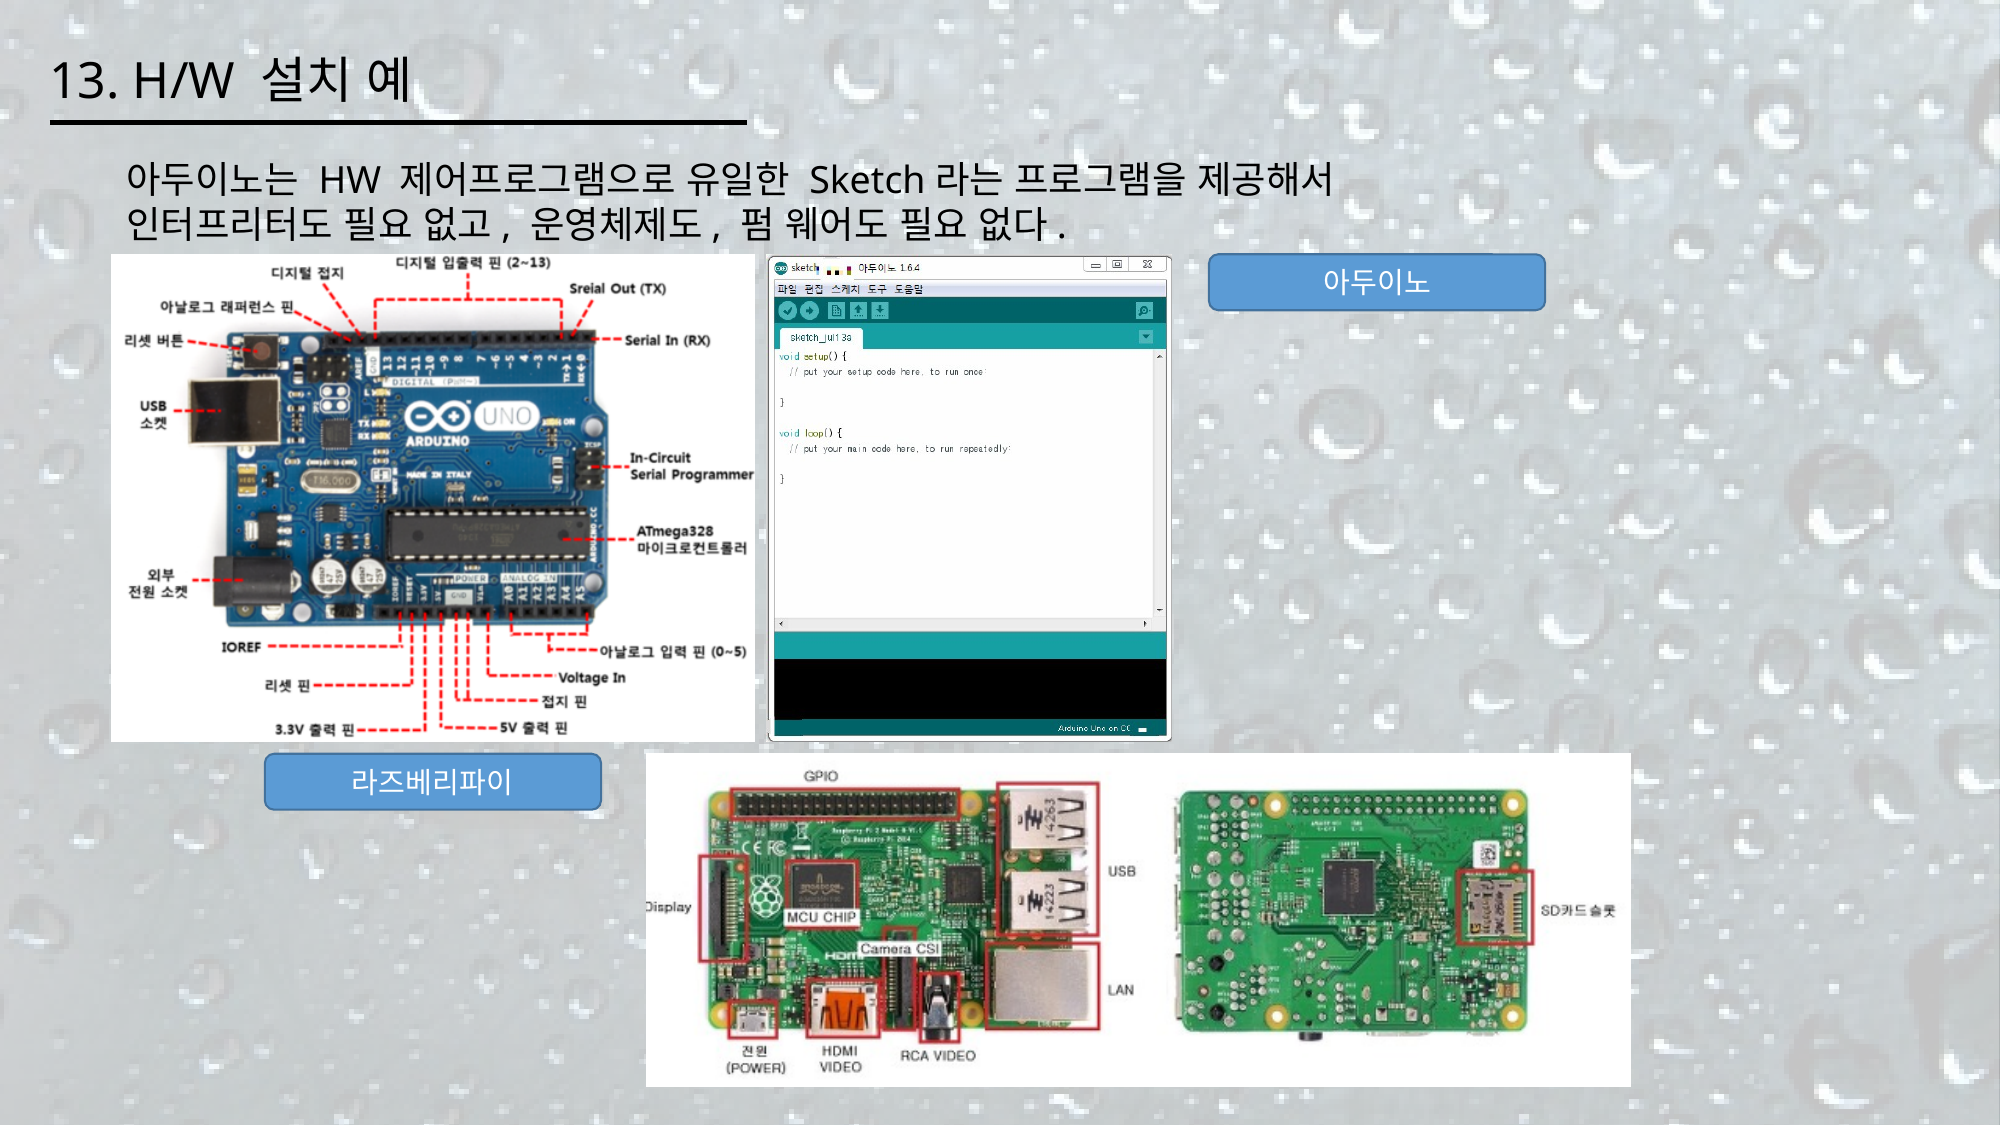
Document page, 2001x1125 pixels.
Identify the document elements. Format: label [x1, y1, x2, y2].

picture [111, 254, 755, 742]
text_box [0, 0, 2000, 1125]
picture [646, 753, 1631, 1087]
picture [766, 254, 1172, 742]
text_box [34, 41, 747, 123]
